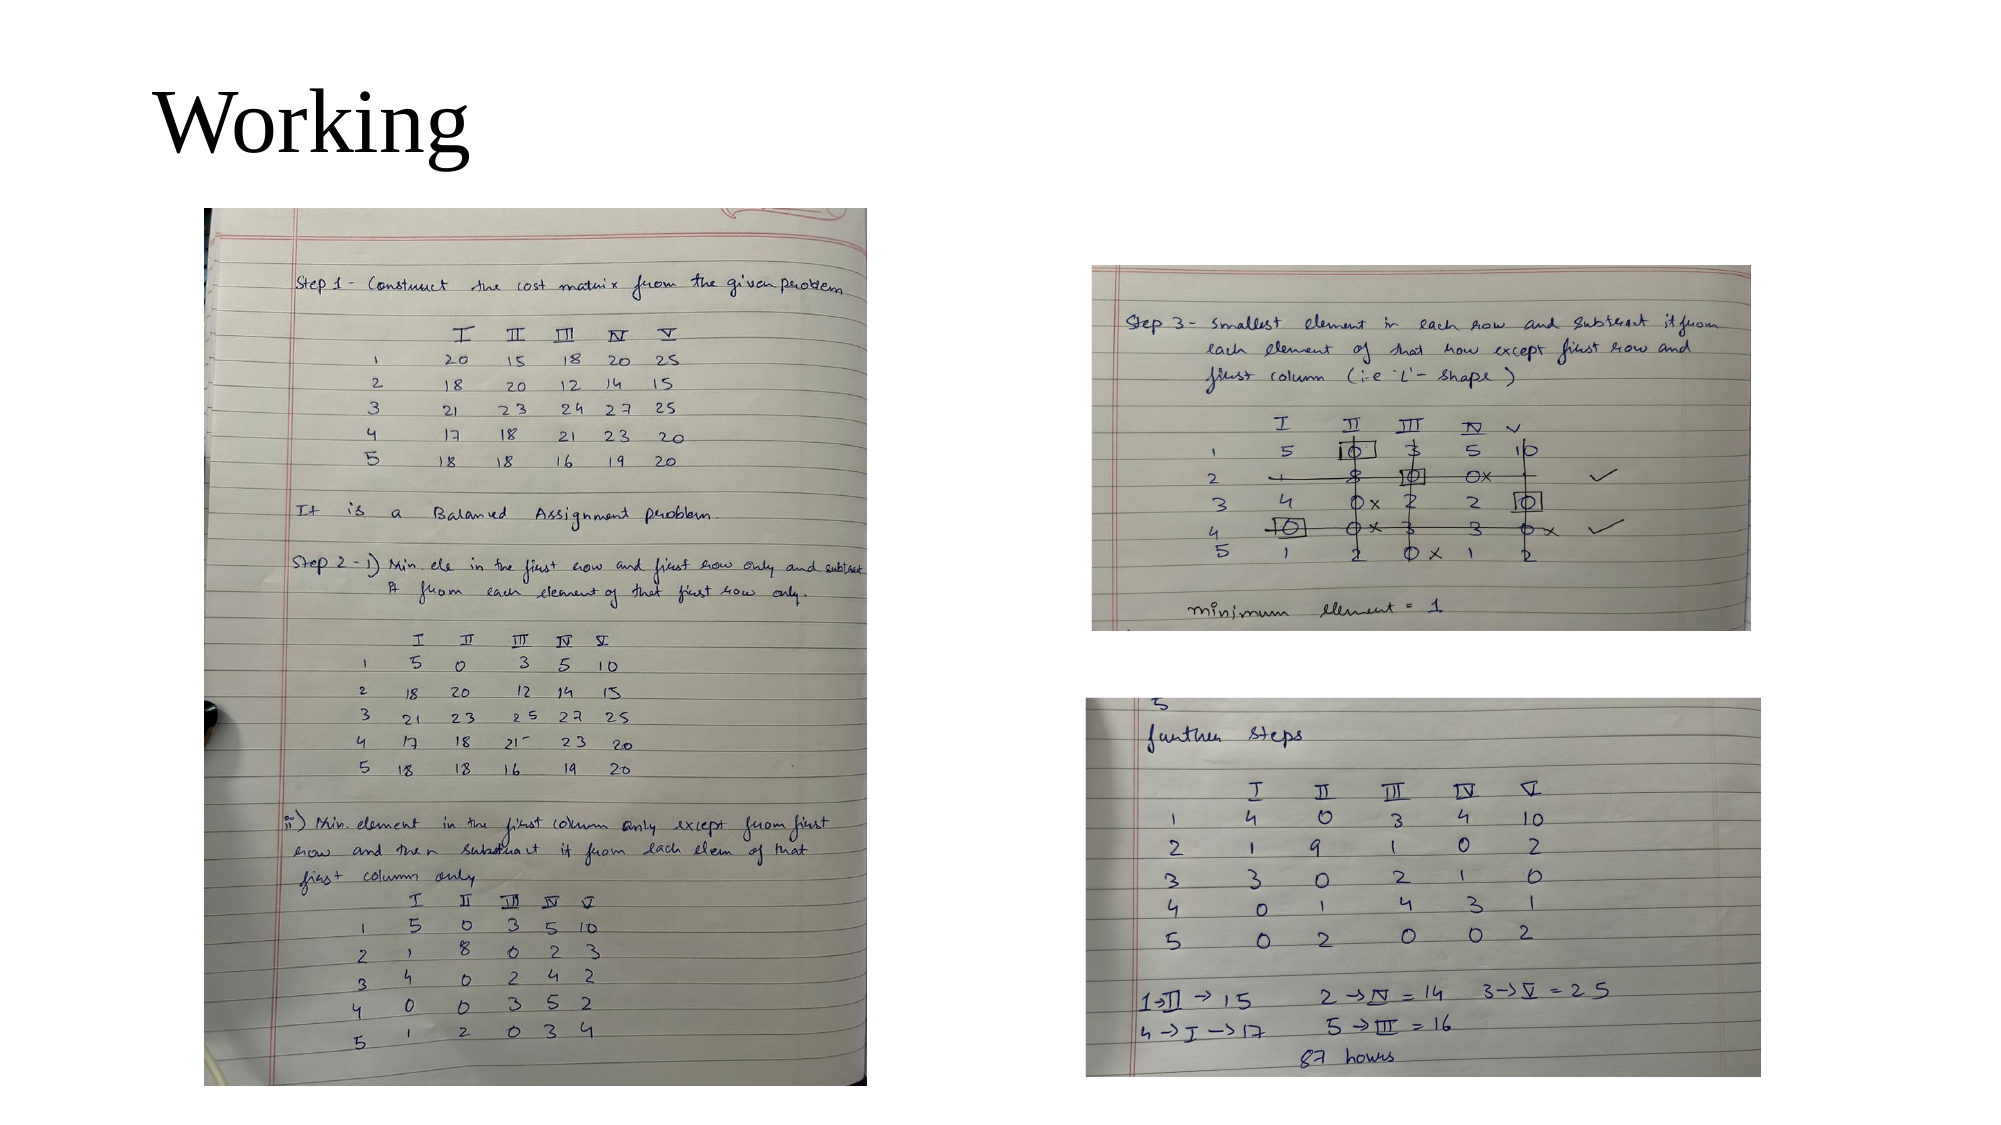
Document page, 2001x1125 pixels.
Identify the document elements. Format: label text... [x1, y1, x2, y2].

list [204, 208, 867, 1086]
picture [1087, 114, 1761, 1125]
title Working [137, 59, 1863, 187]
